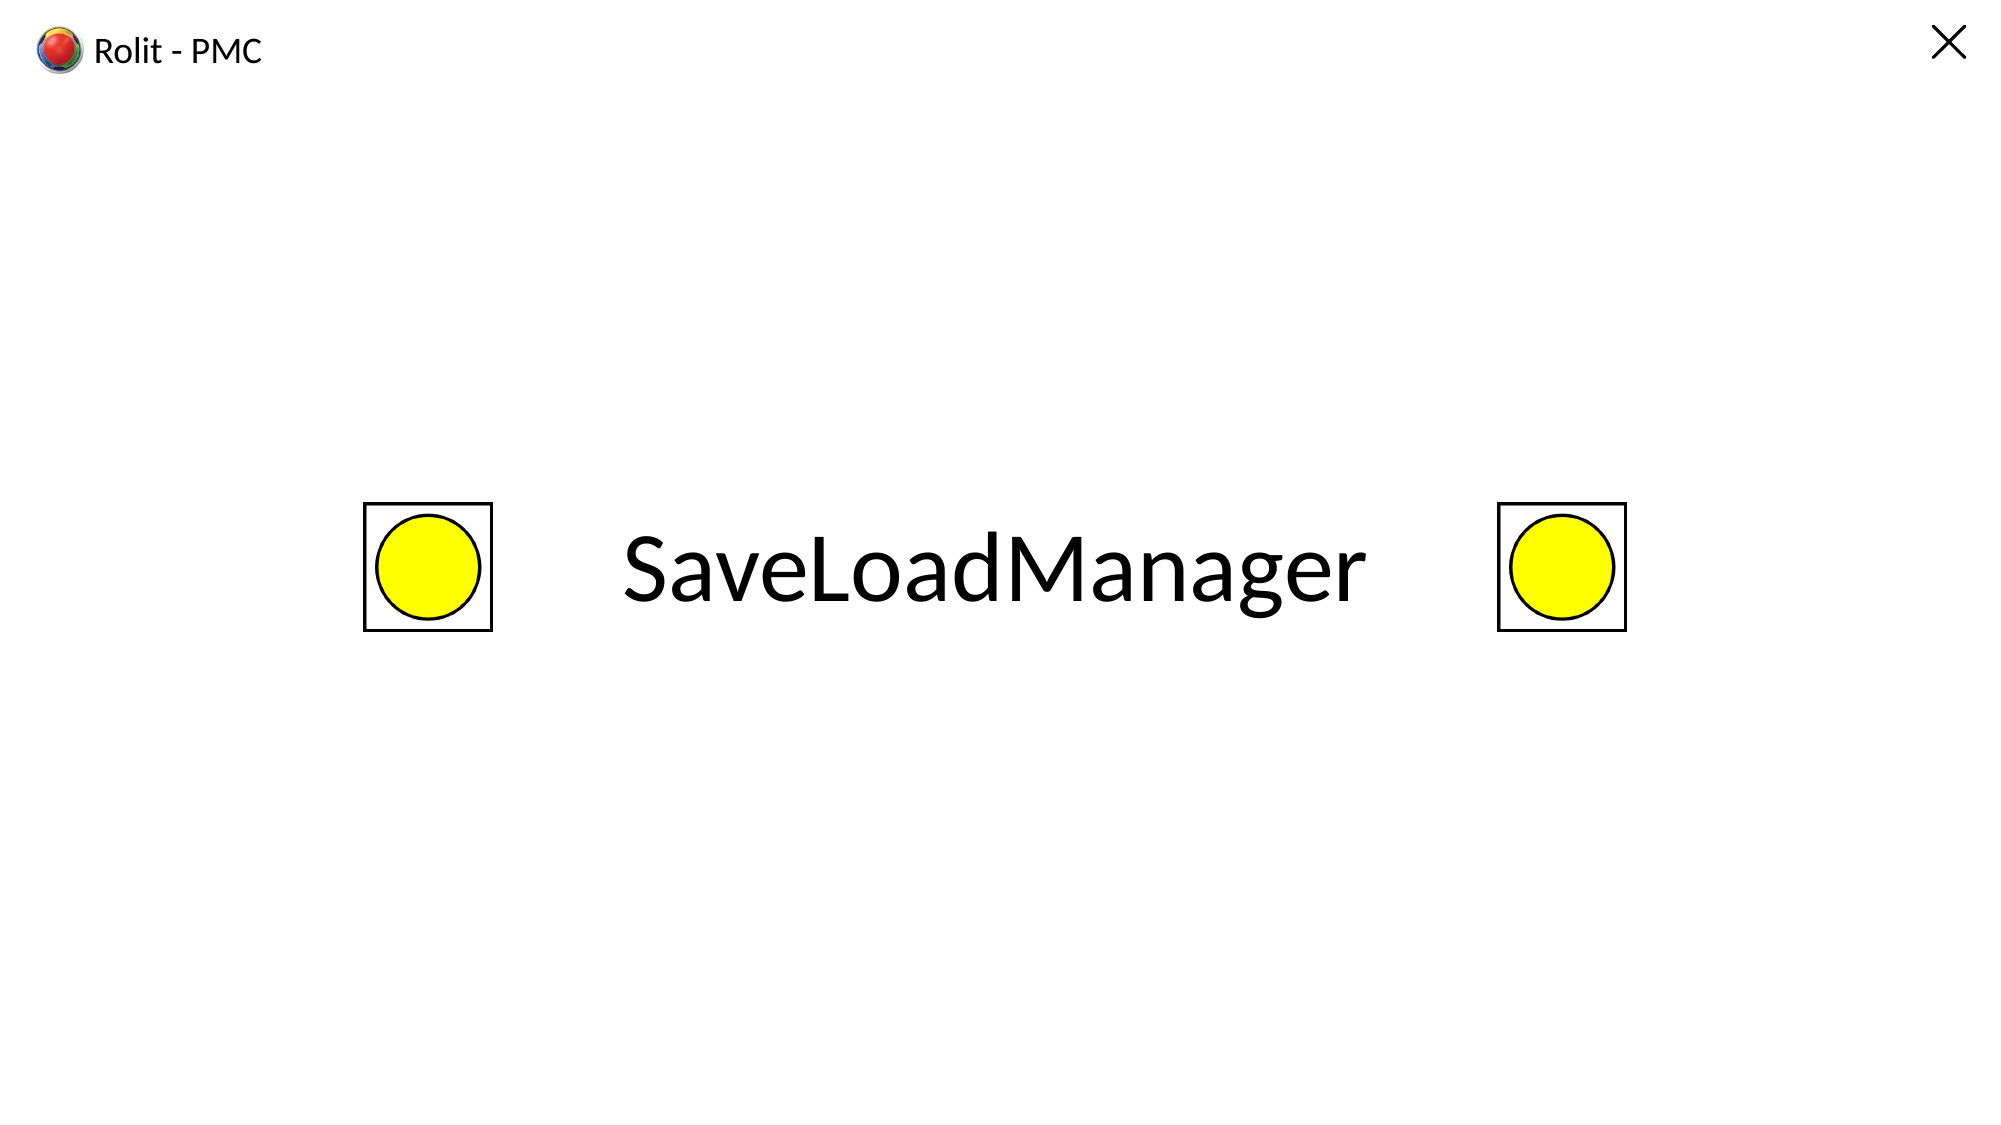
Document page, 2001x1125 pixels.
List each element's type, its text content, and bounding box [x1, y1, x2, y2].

picture [1497, 502, 1627, 632]
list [35, 26, 84, 74]
text_box Rolit - PMC [79, 18, 297, 79]
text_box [1933, 26, 1965, 58]
text_box SaveLoadManager [607, 494, 1392, 630]
picture [363, 502, 493, 632]
